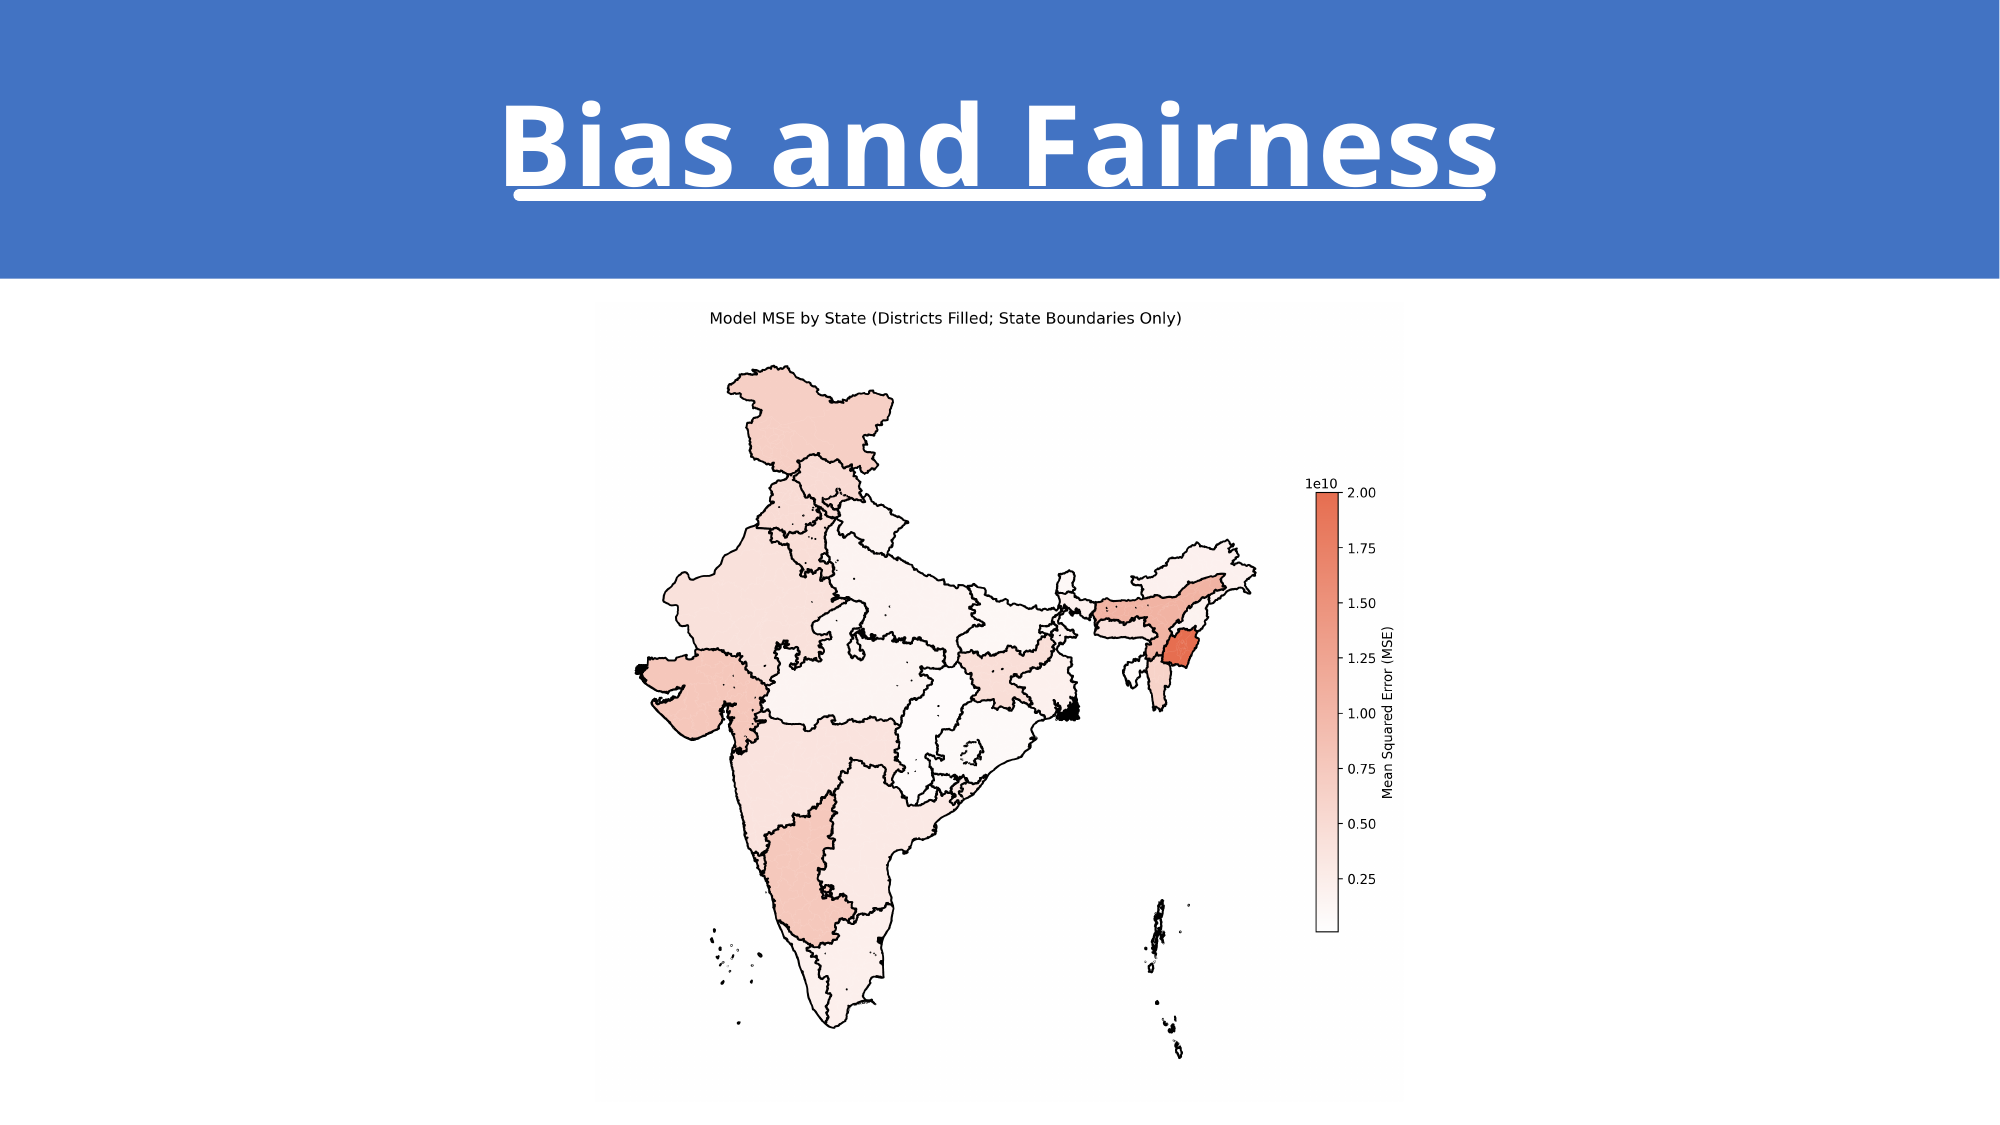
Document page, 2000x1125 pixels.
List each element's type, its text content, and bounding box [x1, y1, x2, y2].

picture [595, 302, 1404, 1103]
title Bias and Fairness [87, 75, 1912, 230]
